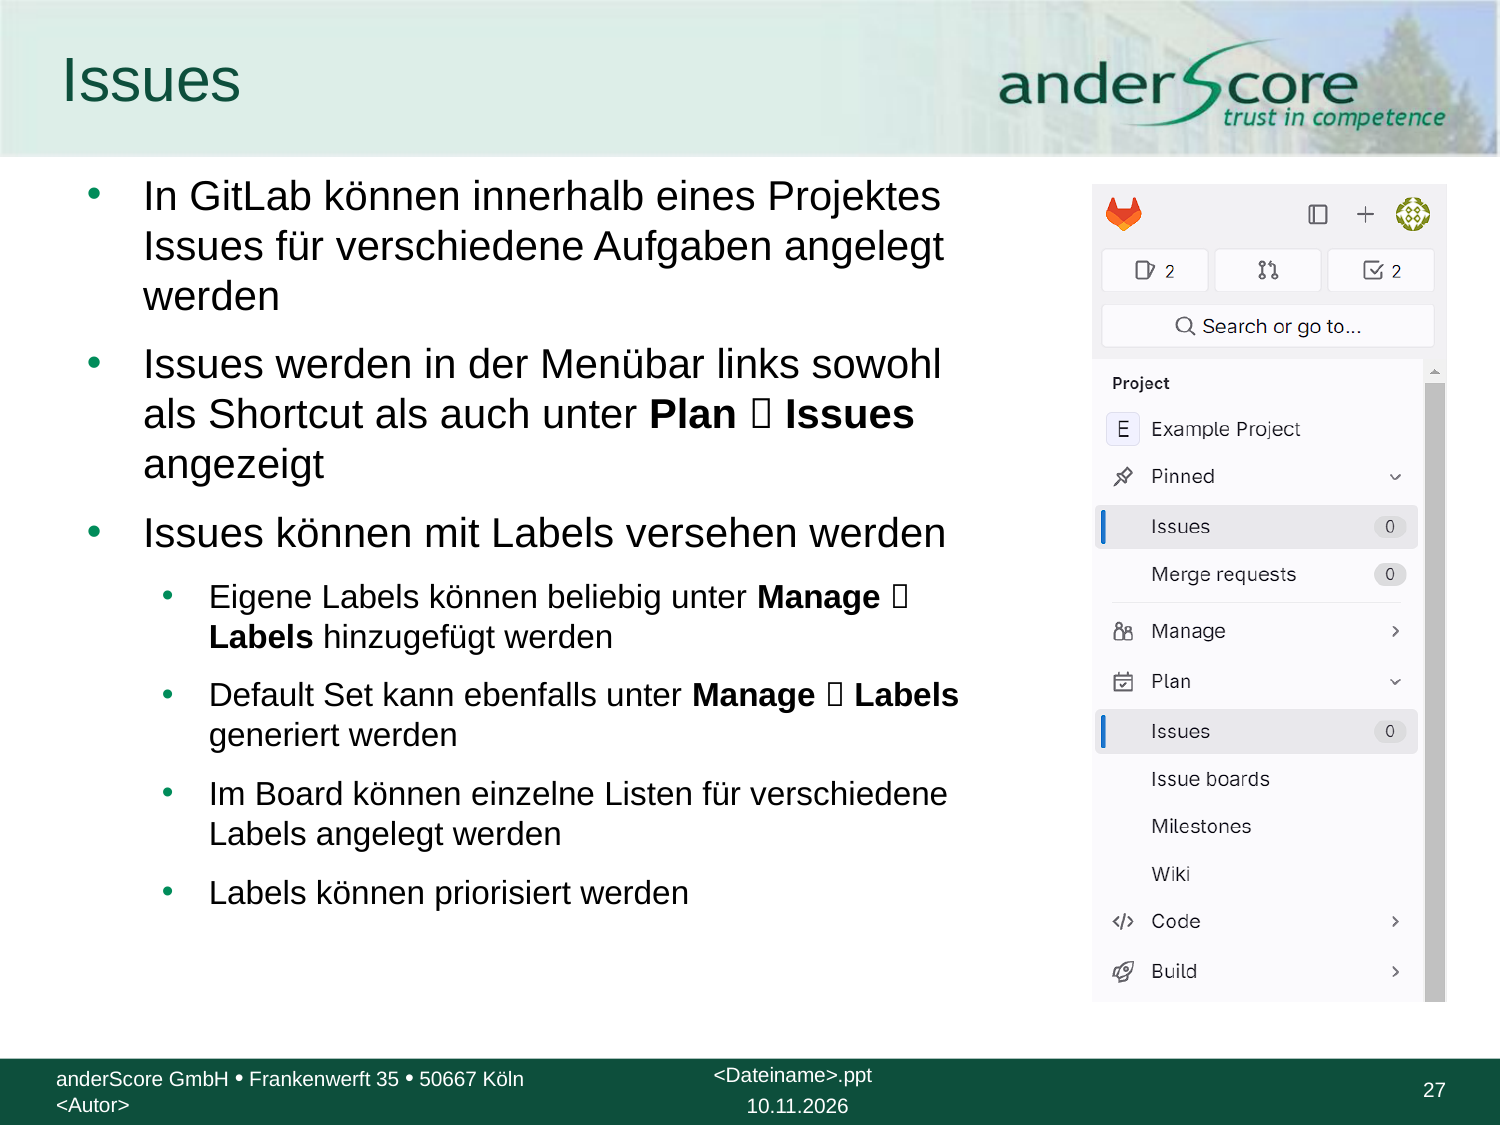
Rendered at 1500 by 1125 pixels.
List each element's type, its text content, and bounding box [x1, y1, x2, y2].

list In GitLab können innerhalb eines Projektes Issues für verschiedene Aufgaben angelegt werden Issues werden in der Menübar links sowohl als Shortcut als auch unter Plan  Issues angezeigt Issues können mit Labels versehen werden Eigene Labels können beliebig unter Manage  Labels hinzugefügt werden Default Set kann ebenfalls unter Manage  Labels generiert werden Im Board können einzelne Listen für verschiedene Labels angelegt werden Labels können priorisiert werden [53, 160, 1022, 1047]
picture [1092, 184, 1448, 1003]
picture [0, 0, 1500, 157]
title Issues [46, 23, 975, 140]
